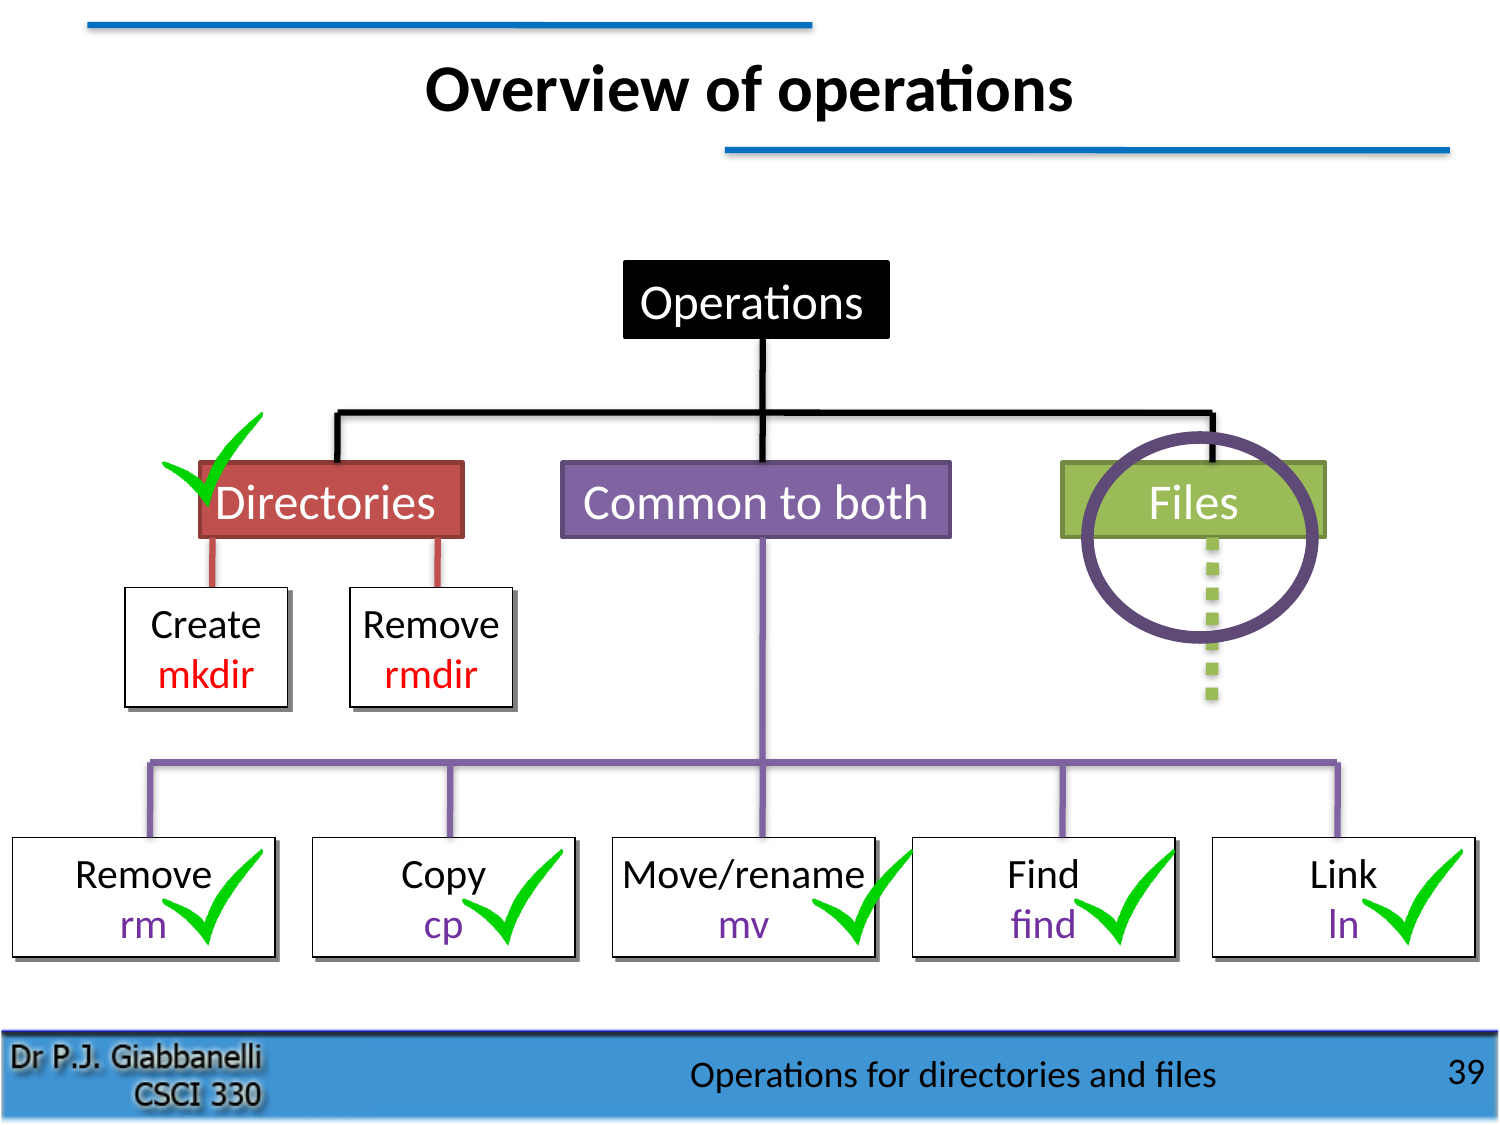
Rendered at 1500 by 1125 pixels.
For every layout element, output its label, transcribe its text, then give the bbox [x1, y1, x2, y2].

picture [162, 849, 263, 946]
text_box Remove rmdir [349, 587, 513, 708]
text_box Link ln [1212, 837, 1475, 958]
text_box Common to both [560, 460, 952, 539]
text_box Files [1276, 460, 1327, 539]
text_box Files [1060, 460, 1123, 539]
picture [462, 849, 563, 946]
text_box Operations [623, 260, 890, 339]
text_box Move/rename mv [612, 837, 875, 958]
text_box Directories [198, 460, 465, 539]
picture [162, 412, 263, 508]
text_box [1085, 435, 1315, 618]
text_box [1146, 628, 1253, 640]
text_box Copy cp [312, 837, 575, 958]
text_box Create mkdir [124, 587, 288, 708]
text_box Find find [912, 837, 1175, 958]
picture [1074, 849, 1176, 946]
picture [812, 849, 913, 946]
picture [1362, 849, 1463, 946]
picture [0, 1026, 1500, 1125]
text_box Remove rm [12, 837, 275, 958]
text_box Overview of operations [0, 37, 1500, 133]
